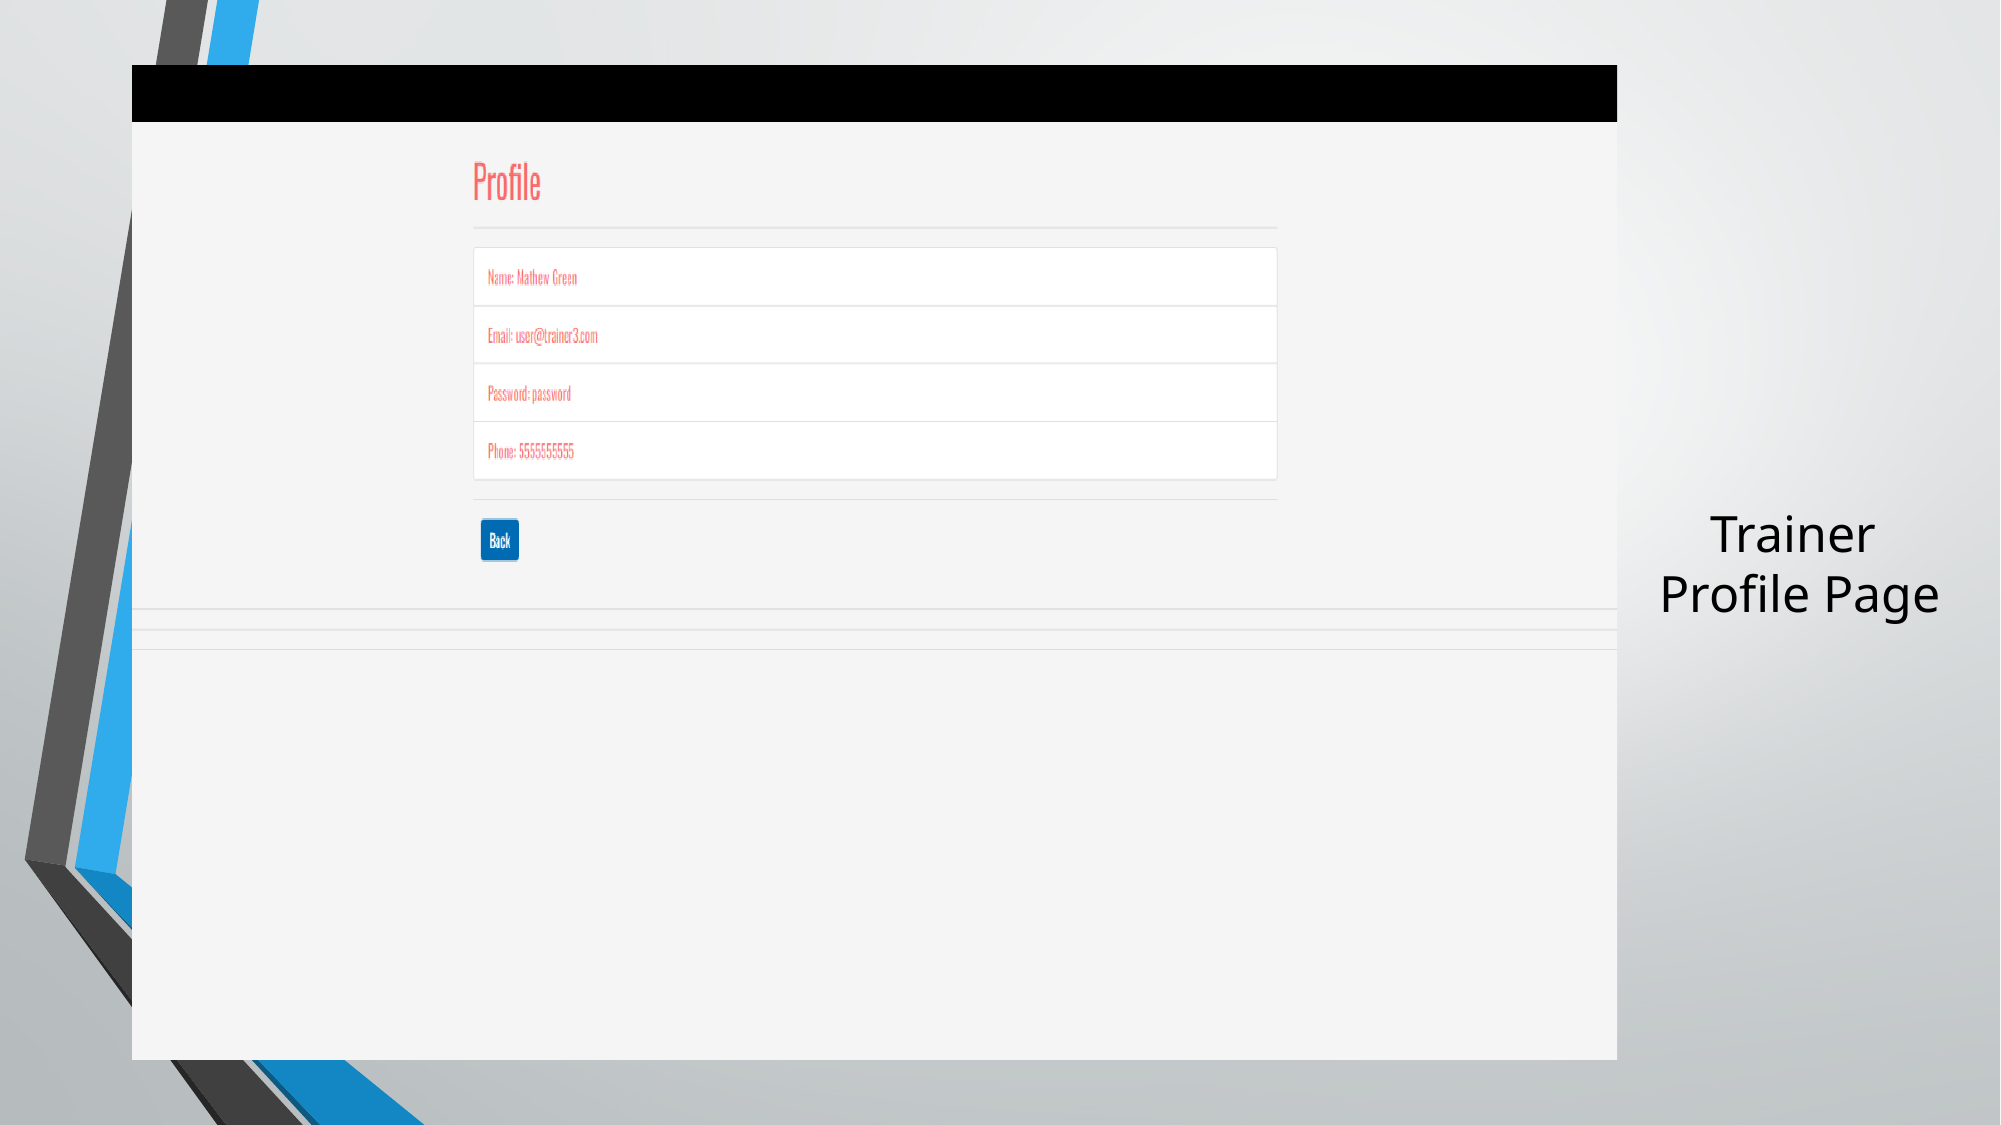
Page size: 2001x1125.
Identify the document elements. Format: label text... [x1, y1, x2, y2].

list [131, 65, 1618, 1060]
title Trainer Profile Page [1633, 428, 1967, 697]
